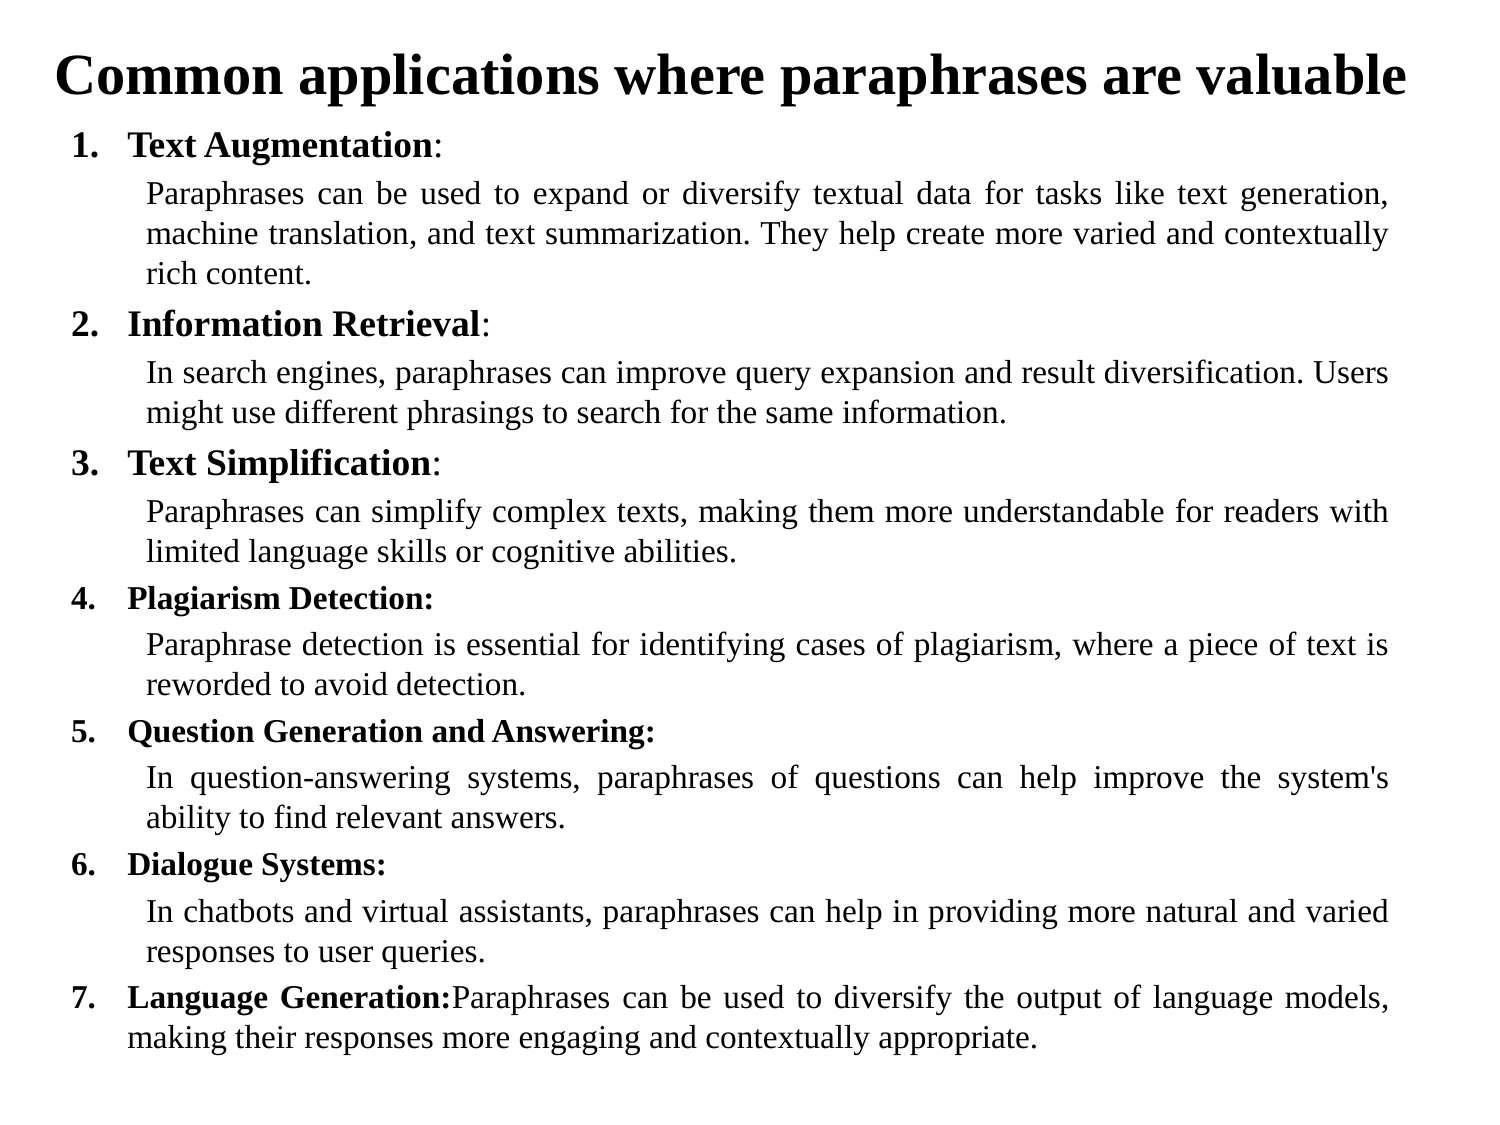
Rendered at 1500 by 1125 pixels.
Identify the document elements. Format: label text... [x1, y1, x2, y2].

list Text Augmentation: Paraphrases can be used to expand or diversify textual data for tasks like text generation, machine translation, and text summarization. They help create more varied and contextually rich content. Information Retrieval: In search engines, paraphrases can improve query expansion and result diversification. Users might use different phrasings to search for the same information. Text Simplification: Paraphrases can simplify complex texts, making them more understandable for readers with limited language skills or cognitive abilities. Plagiarism Detection: Paraphrase detection is essential for identifying cases of plagiarism, where a piece of text is reworded to avoid detection. Question Generation and Answering: In question-answering systems, paraphrases of questions can help improve the system's ability to find relevant answers. Dialogue Systems: In chatbots and virtual assistants, paraphrases can help in providing more natural and varied responses to user queries. Language Generation:Paraphrases can be used to diversify the output of language models, making their responses more engaging and contextually appropriate. [56, 112, 1407, 856]
title Common applications where paraphrases are valuable [37, 12, 1426, 131]
